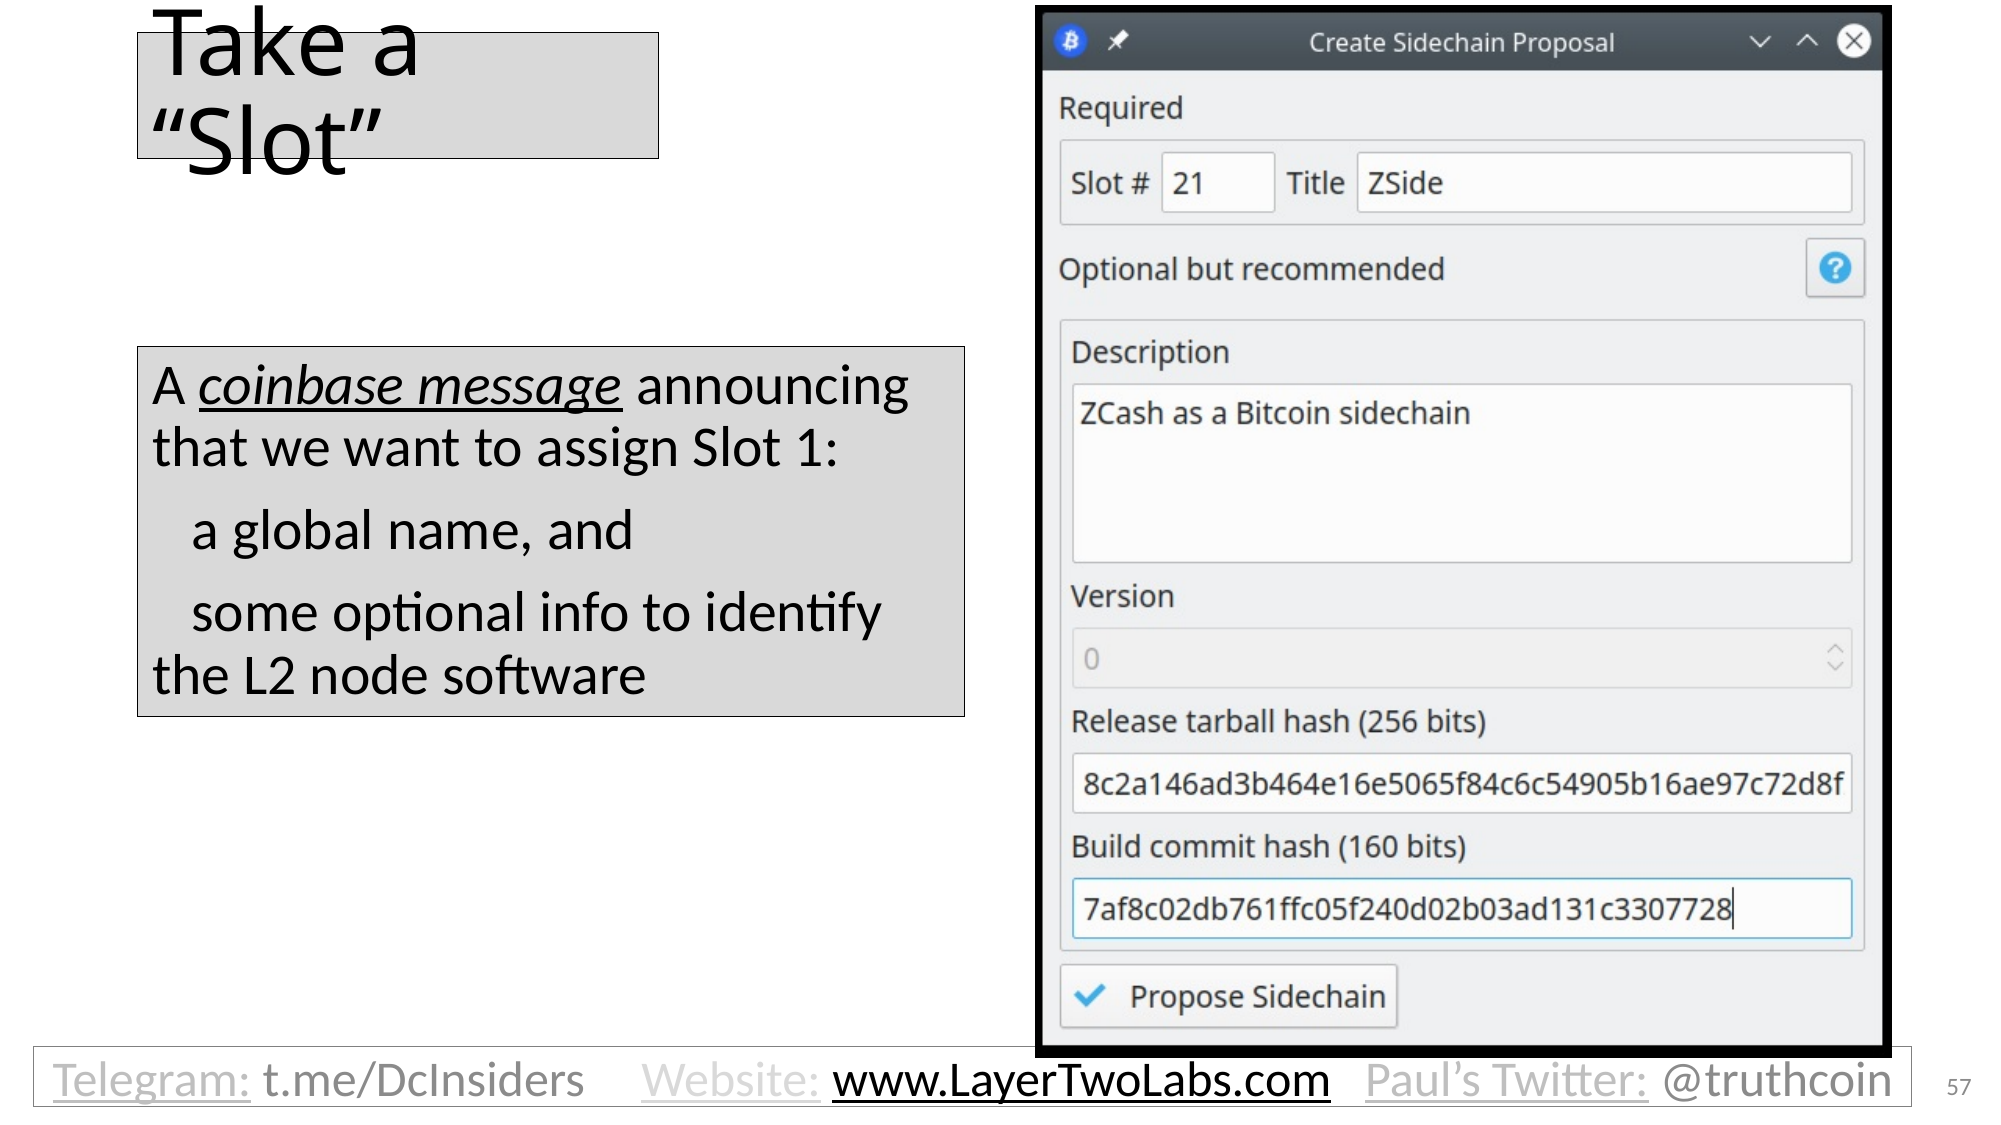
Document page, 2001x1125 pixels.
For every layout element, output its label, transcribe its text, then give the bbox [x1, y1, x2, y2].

title Take a “Slot” [137, 32, 659, 159]
picture [1034, 5, 1892, 1058]
list A coinbase message announcing that we want to assign Slot 1: a global name, and some optional info to identify the L2 node software [137, 346, 965, 717]
slide_number 57 [1915, 1055, 1987, 1116]
footer Telegram: t.me/DcInsiders Website: www.LayerTwoLabs.com Paul’s Twitter: @truthcoin [33, 1046, 1912, 1107]
